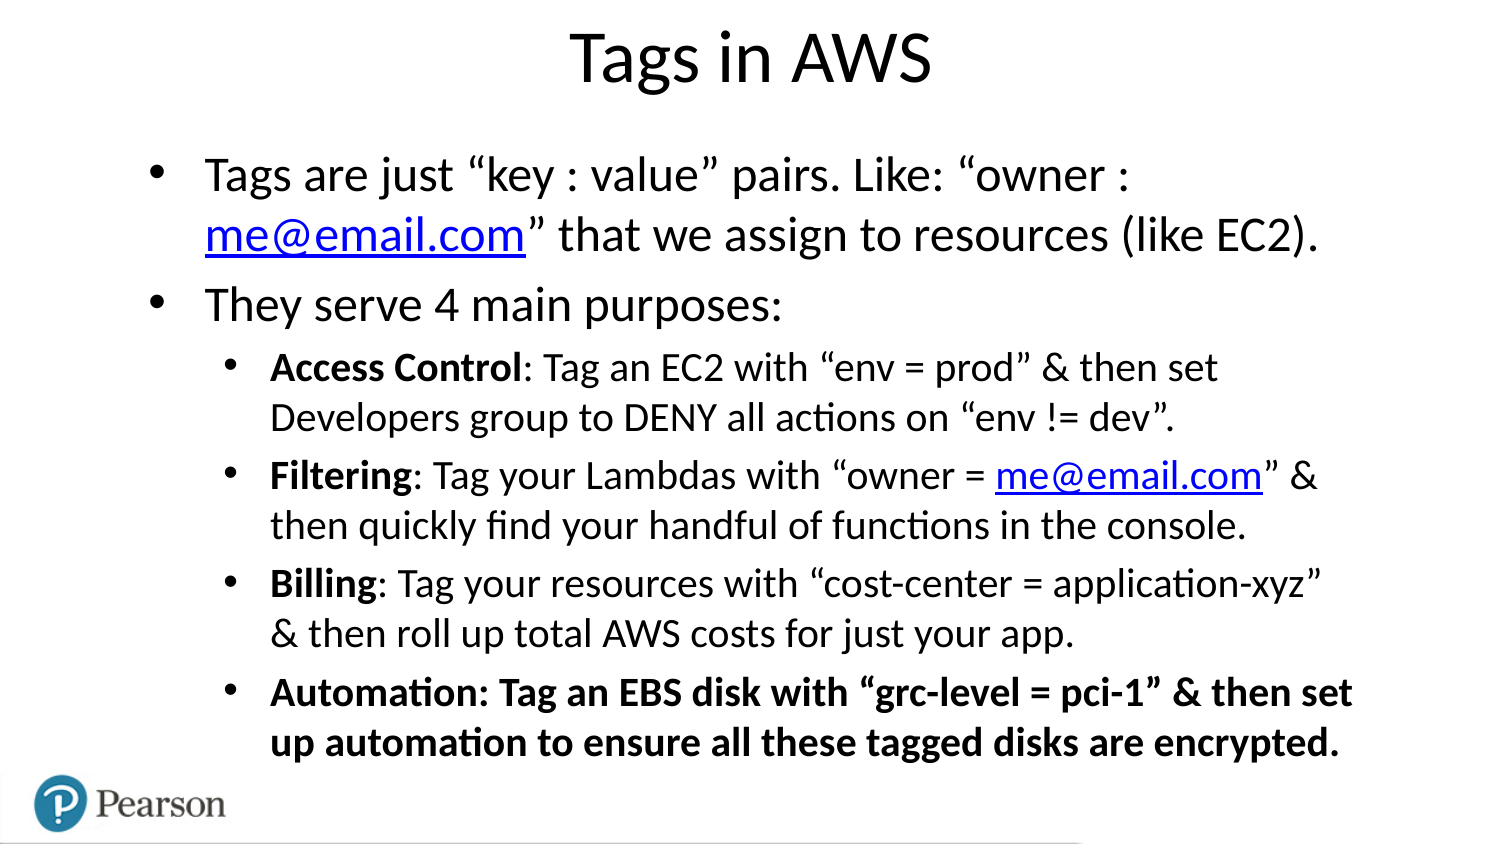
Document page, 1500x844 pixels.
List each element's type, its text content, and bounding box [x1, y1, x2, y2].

text_box Tags are just “key : value” pairs. Like: “owner : me@email.com” that we assign to resources (like EC2). They serve 4 main purposes: Access Control: Tag an EC2 with “env = prod” & then set Developers group to DENY all actions on “env != dev”. Filtering: Tag your Lambdas with “owner = me@email.com” & then quickly find your handful of functions in the console. Billing: Tag your resources with “cost-center = application-xyz” & then roll up total AWS costs for just your app. Automation: Tag an EBS disk with “grc-level = pci-1” & then set up automation to ensure all these tagged disks are encrypted. [133, 133, 1371, 716]
picture [0, 0, 1500, 844]
text_box Tags in AWS [132, 0, 1371, 92]
